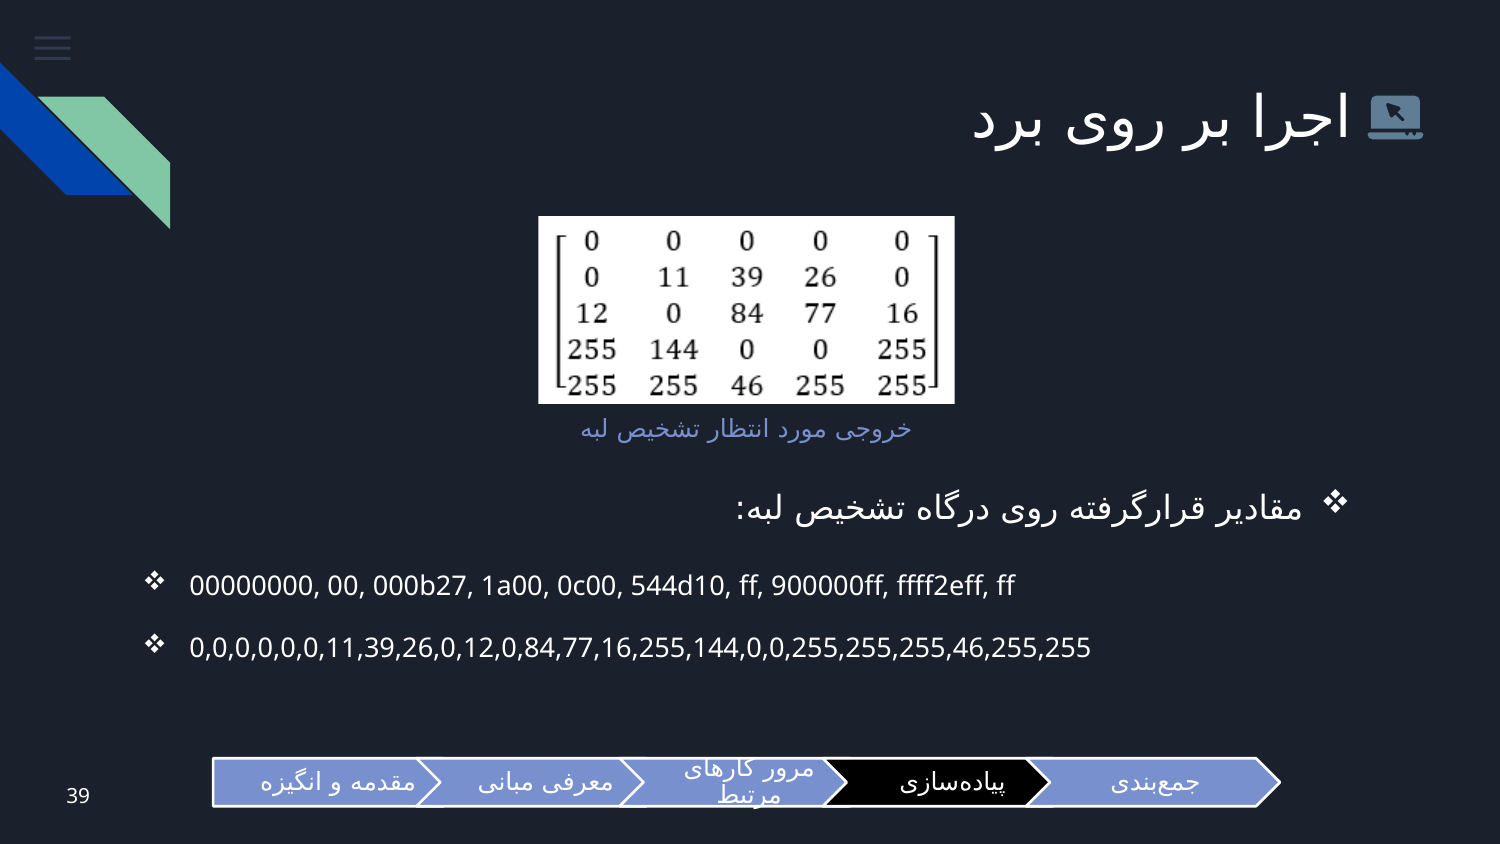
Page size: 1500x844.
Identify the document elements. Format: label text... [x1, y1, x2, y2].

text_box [1367, 95, 1424, 140]
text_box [212, 749, 1281, 815]
picture [538, 216, 955, 404]
title اجرا بر روی برد [212, 64, 1368, 215]
slide_number 39 [15, 765, 105, 830]
list مقادیر قرارگرفته روی درگاه تشخیص لبه: 00000000, 00, 000b27, 1a00, 0c00, 544d10, ff, 900000ff, ffff2eff, ff 0,0,0,0,0,0,11,39,26,0,12,0,84,77,16,255,144,0,0,255,255,255,46,255,255 [127, 465, 1366, 729]
text_box خروجی مورد انتظار تشخیص لبه [538, 411, 955, 451]
